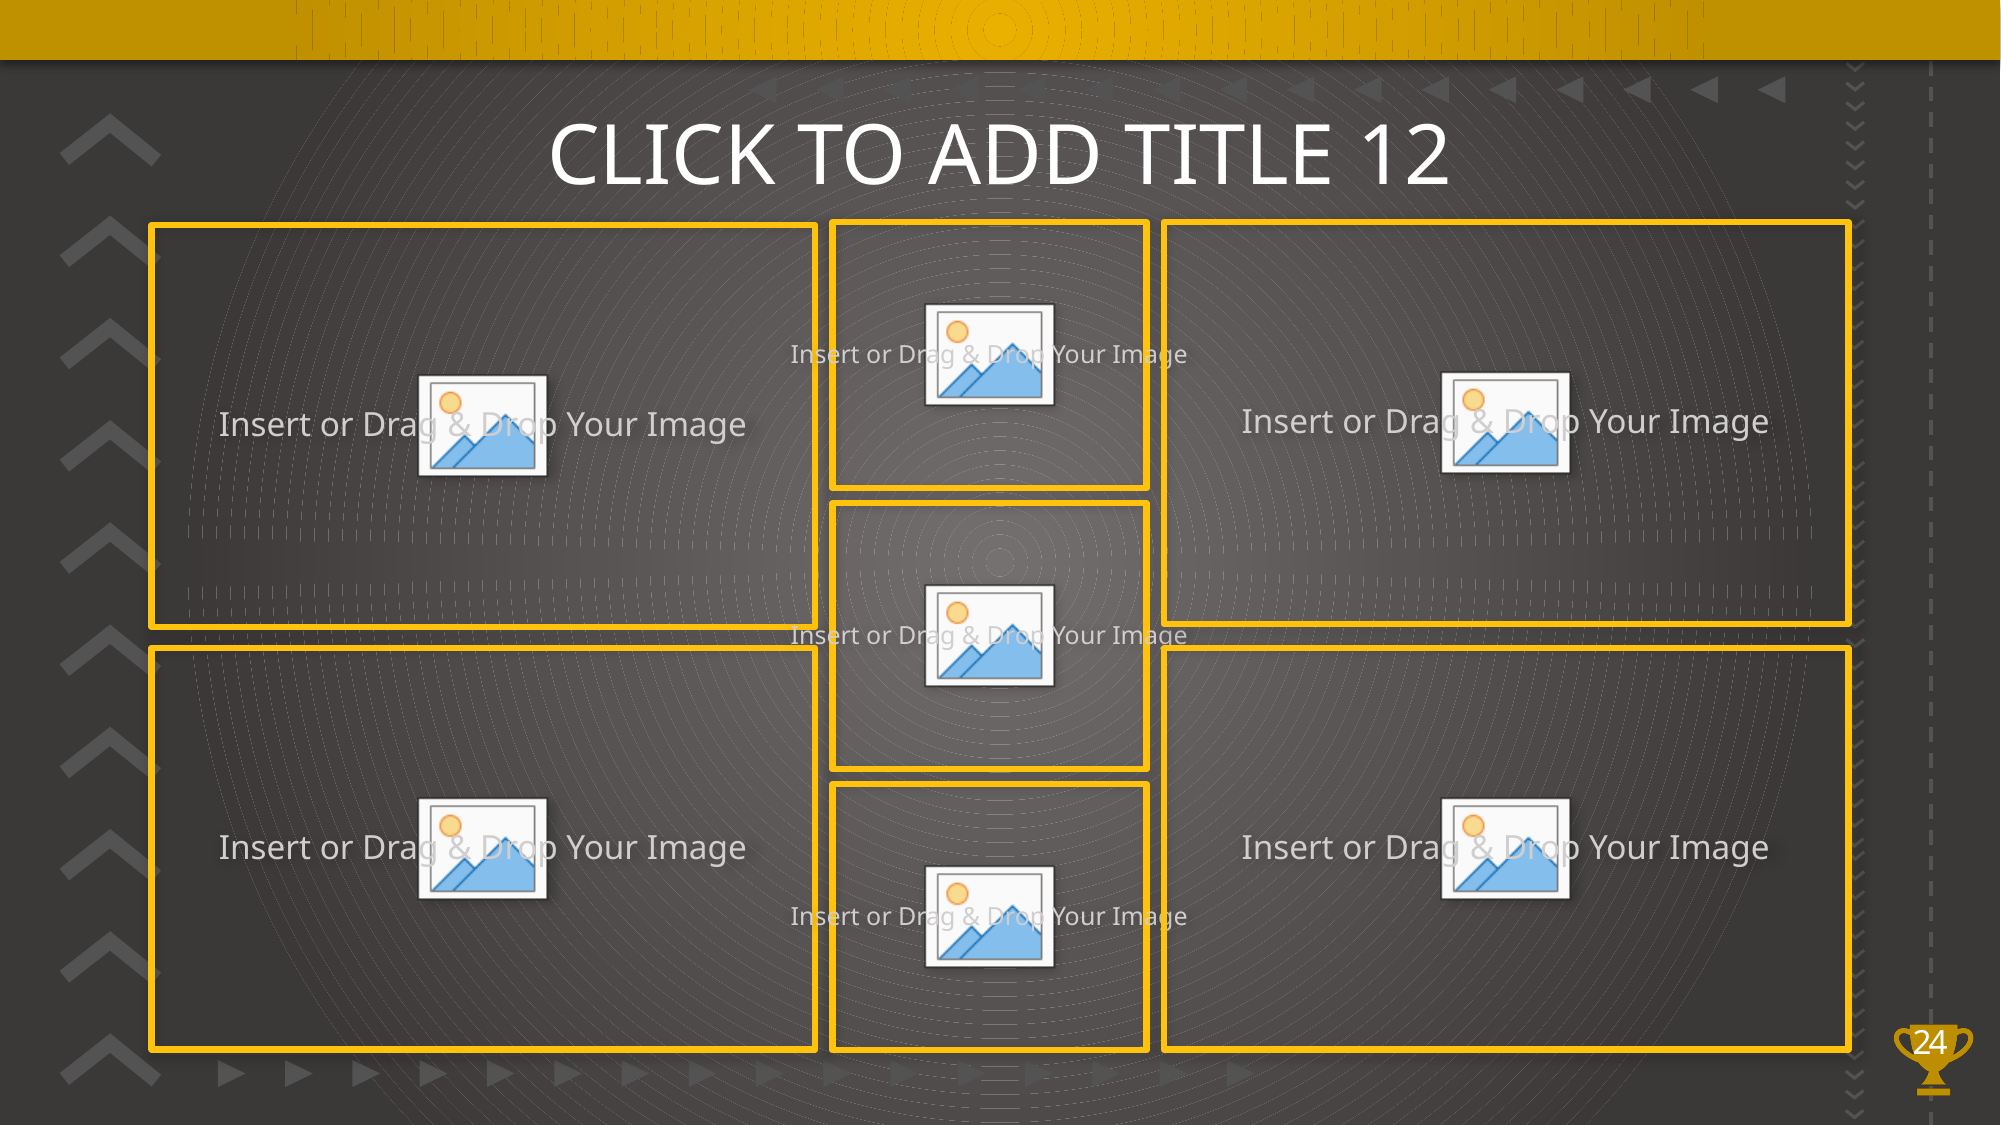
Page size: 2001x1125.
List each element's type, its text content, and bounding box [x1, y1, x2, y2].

picture [835, 787, 1144, 1048]
picture [835, 225, 1144, 486]
picture [835, 506, 1144, 767]
picture [1166, 225, 1846, 621]
picture [154, 650, 813, 1047]
picture [1166, 650, 1846, 1047]
slide_number 24 [1512, 1014, 1963, 1074]
picture [154, 228, 813, 624]
picture [1889, 1015, 1978, 1105]
title CLICK TO ADD TITLE 12 [0, 59, 2000, 257]
